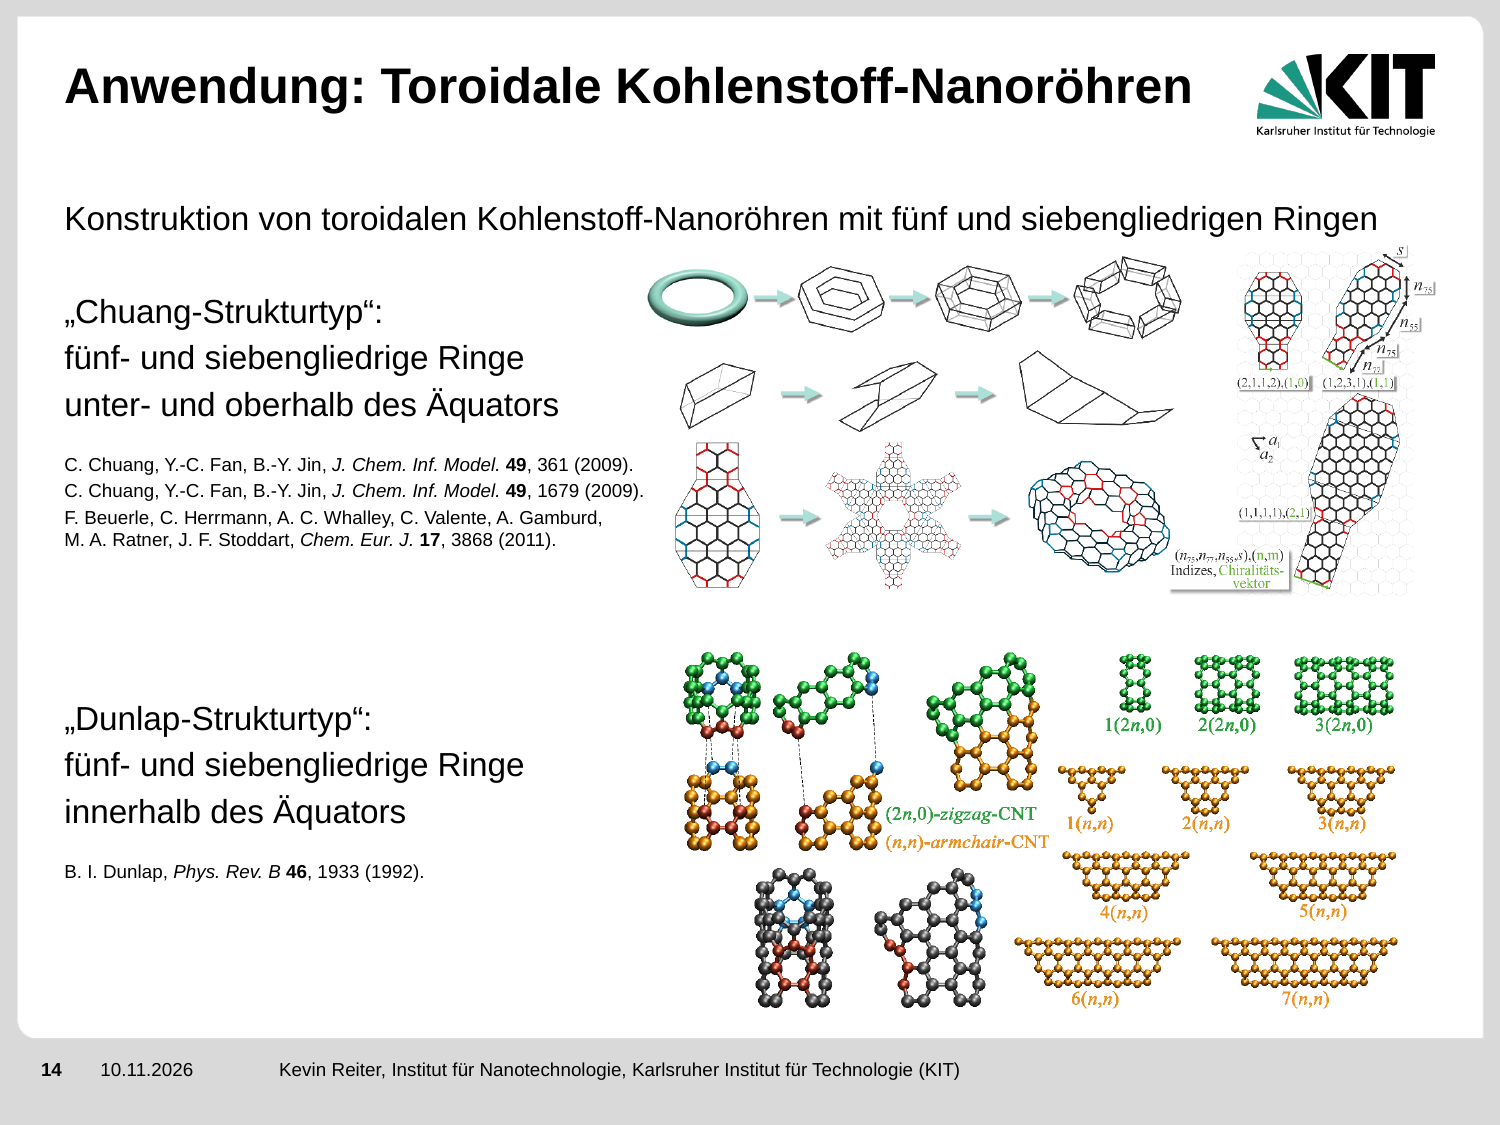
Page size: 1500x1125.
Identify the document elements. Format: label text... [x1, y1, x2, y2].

footer Kevin Reiter, Institut für Nanotechnologie, Karlsruher Institut für Technologie (KIT) [279, 1057, 976, 1117]
title Anwendung: Toroidale Kohlenstoff-Nanoröhren [64, 21, 1198, 174]
list Konstruktion von toroidalen Kohlenstoff-Nanoröhren mit fünf und siebengliedrigen Ringen „Chuang-Strukturtyp“: fünf- und siebengliedrige Ringe unter- und oberhalb des Äquators C. Chuang, Y.-C. Fan, B.-Y. Jin, J. Chem. Inf. Model. 49, 361 (2009). C. Chuang, Y.-C. Fan, B.-Y. Jin, J. Chem. Inf. Model. 49, 1679 (2009). F. Beuerle, C. Herrmann, A. C. Whalley, C. Valente, A. Gamburd, M. A. Ratner, J. F. Stoddart, Chem. Eur. J. 17, 3868 (2011). „Dunlap-Strukturtyp“: fünf- und siebengliedrige Ringe innerhalb des Äquators B. I. Dunlap, Phys. Rev. B 46, 1933 (1992). [64, 196, 1436, 1000]
picture [0, 0, 1500, 1125]
